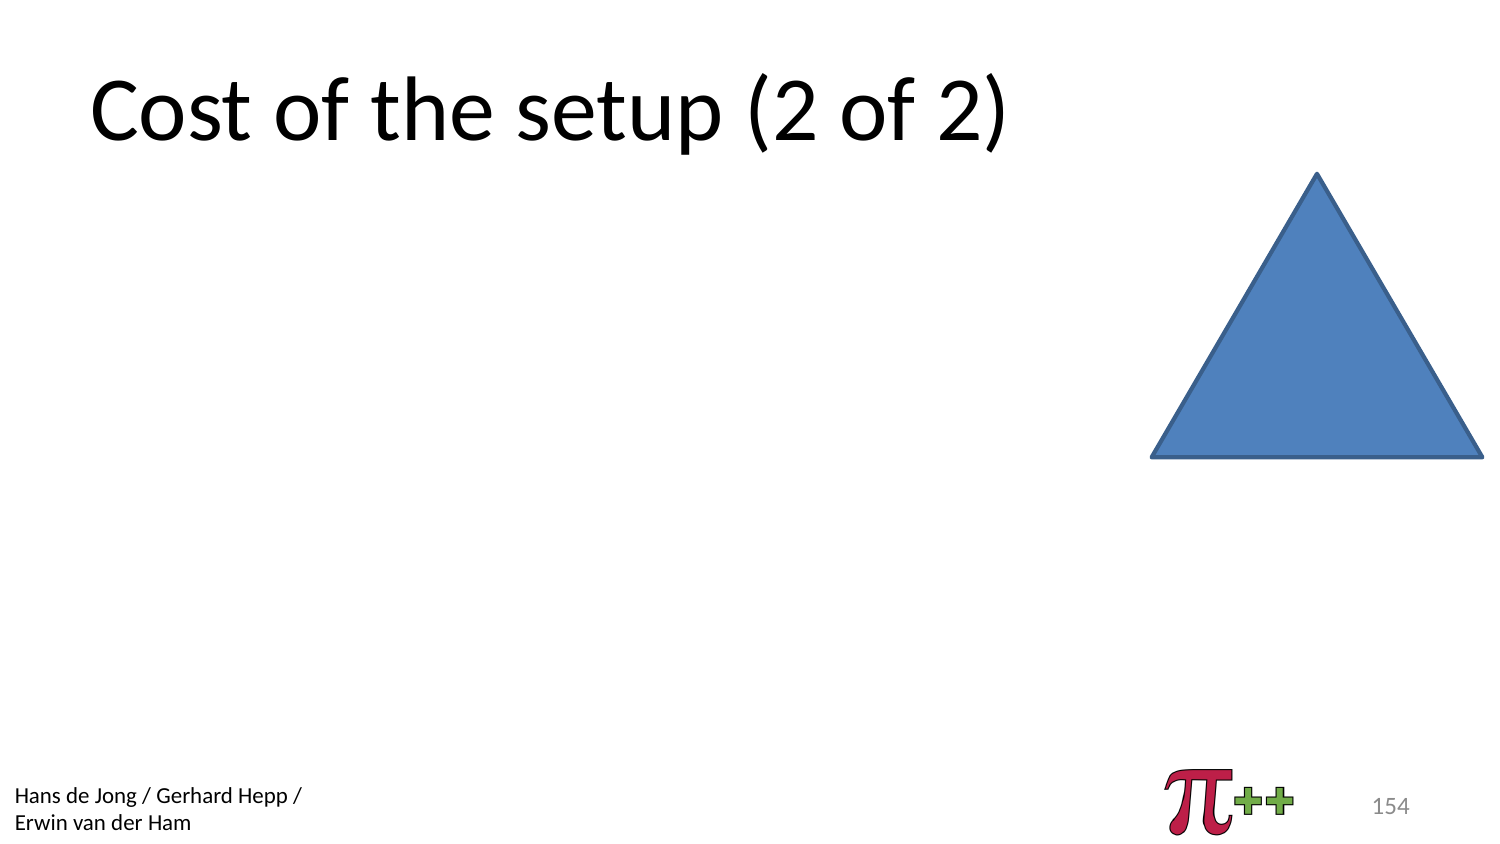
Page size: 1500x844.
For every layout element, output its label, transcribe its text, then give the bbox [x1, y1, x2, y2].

slide_number 154 [1340, 782, 1425, 827]
text_box [1149, 171, 1485, 460]
title Cost of the setup (2 of 2) [75, 33, 1425, 175]
picture [1163, 768, 1294, 836]
